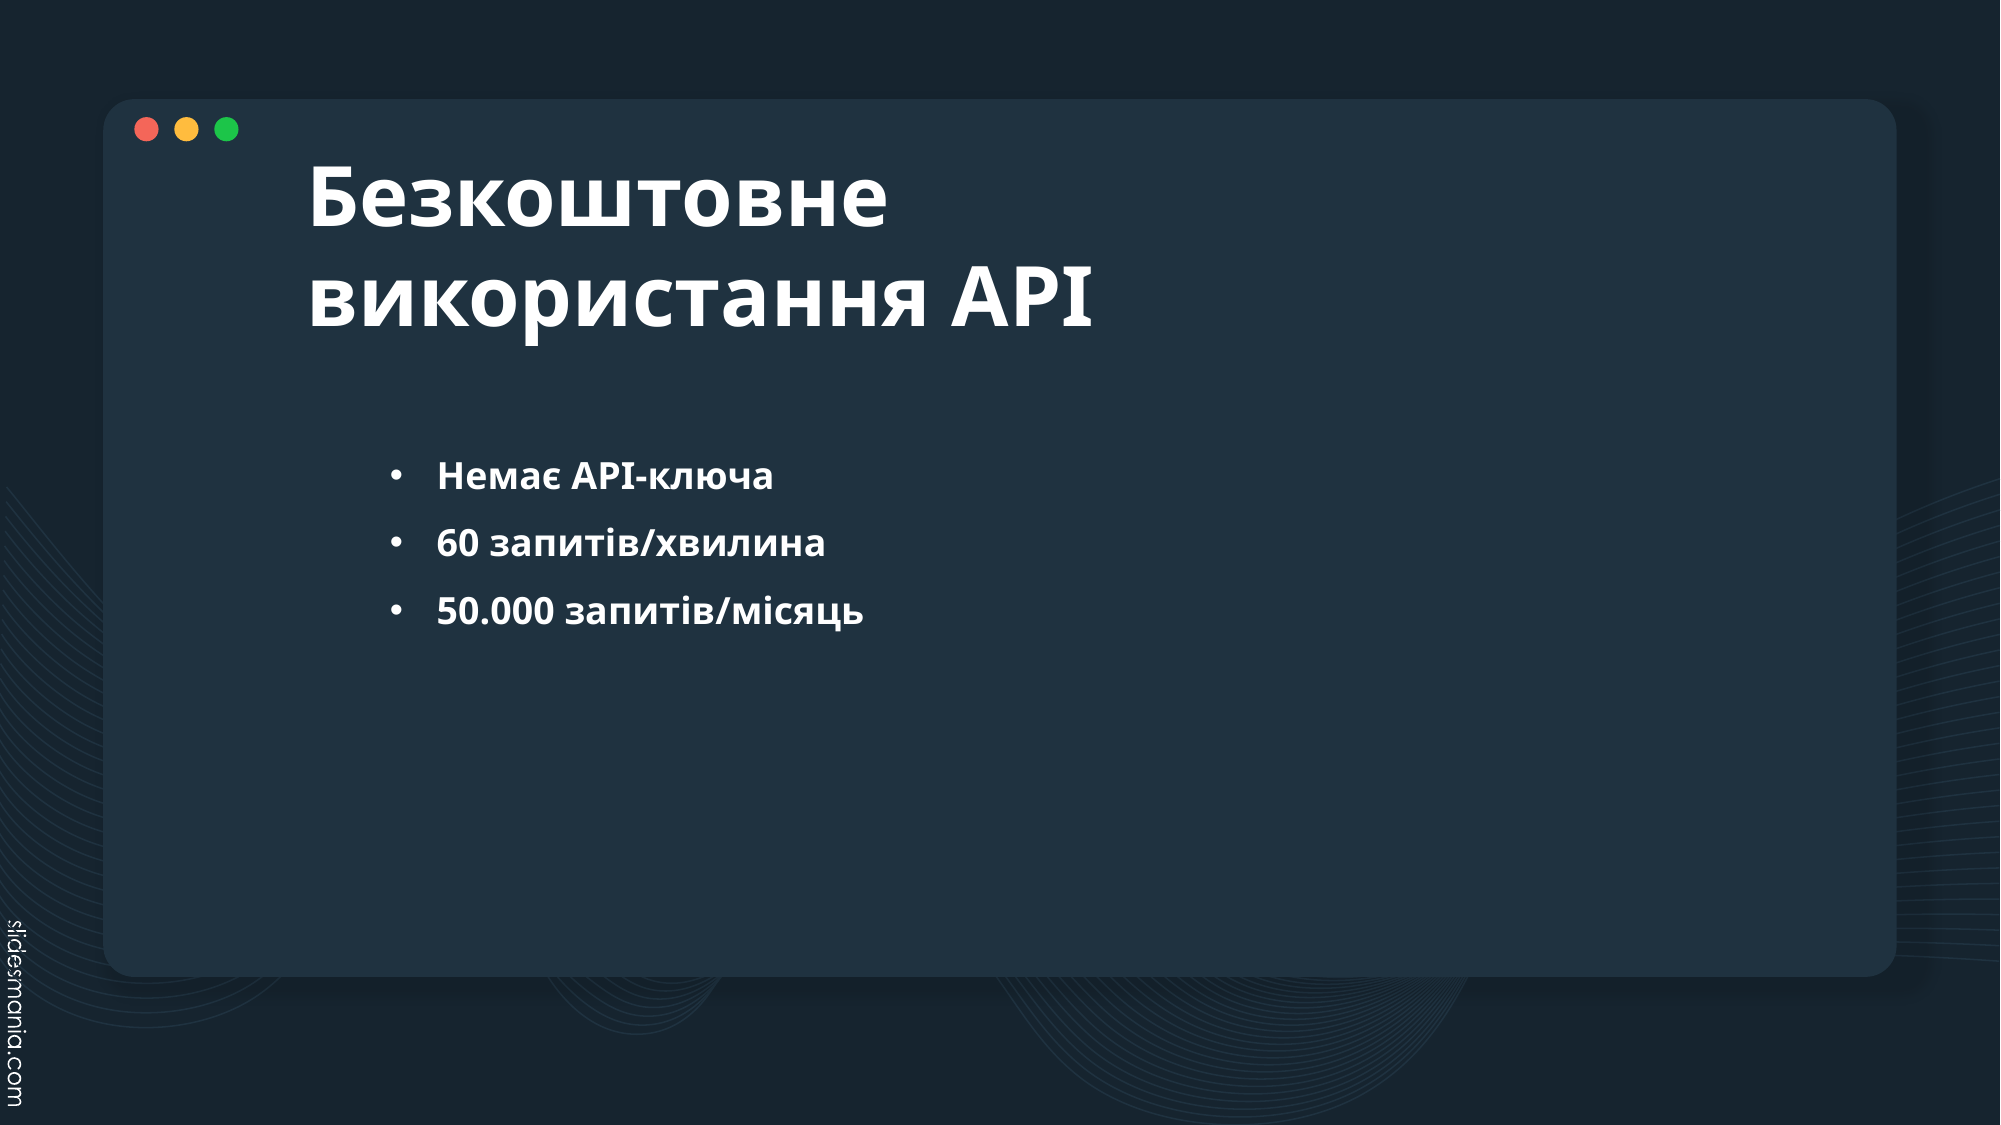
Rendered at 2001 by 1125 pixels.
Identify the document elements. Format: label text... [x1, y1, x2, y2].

text_box Безкоштовне використання API [291, 136, 1154, 351]
text_box Немає API-ключа 60 запитів/хвилина 50.000 запитів/місяць [375, 421, 898, 639]
